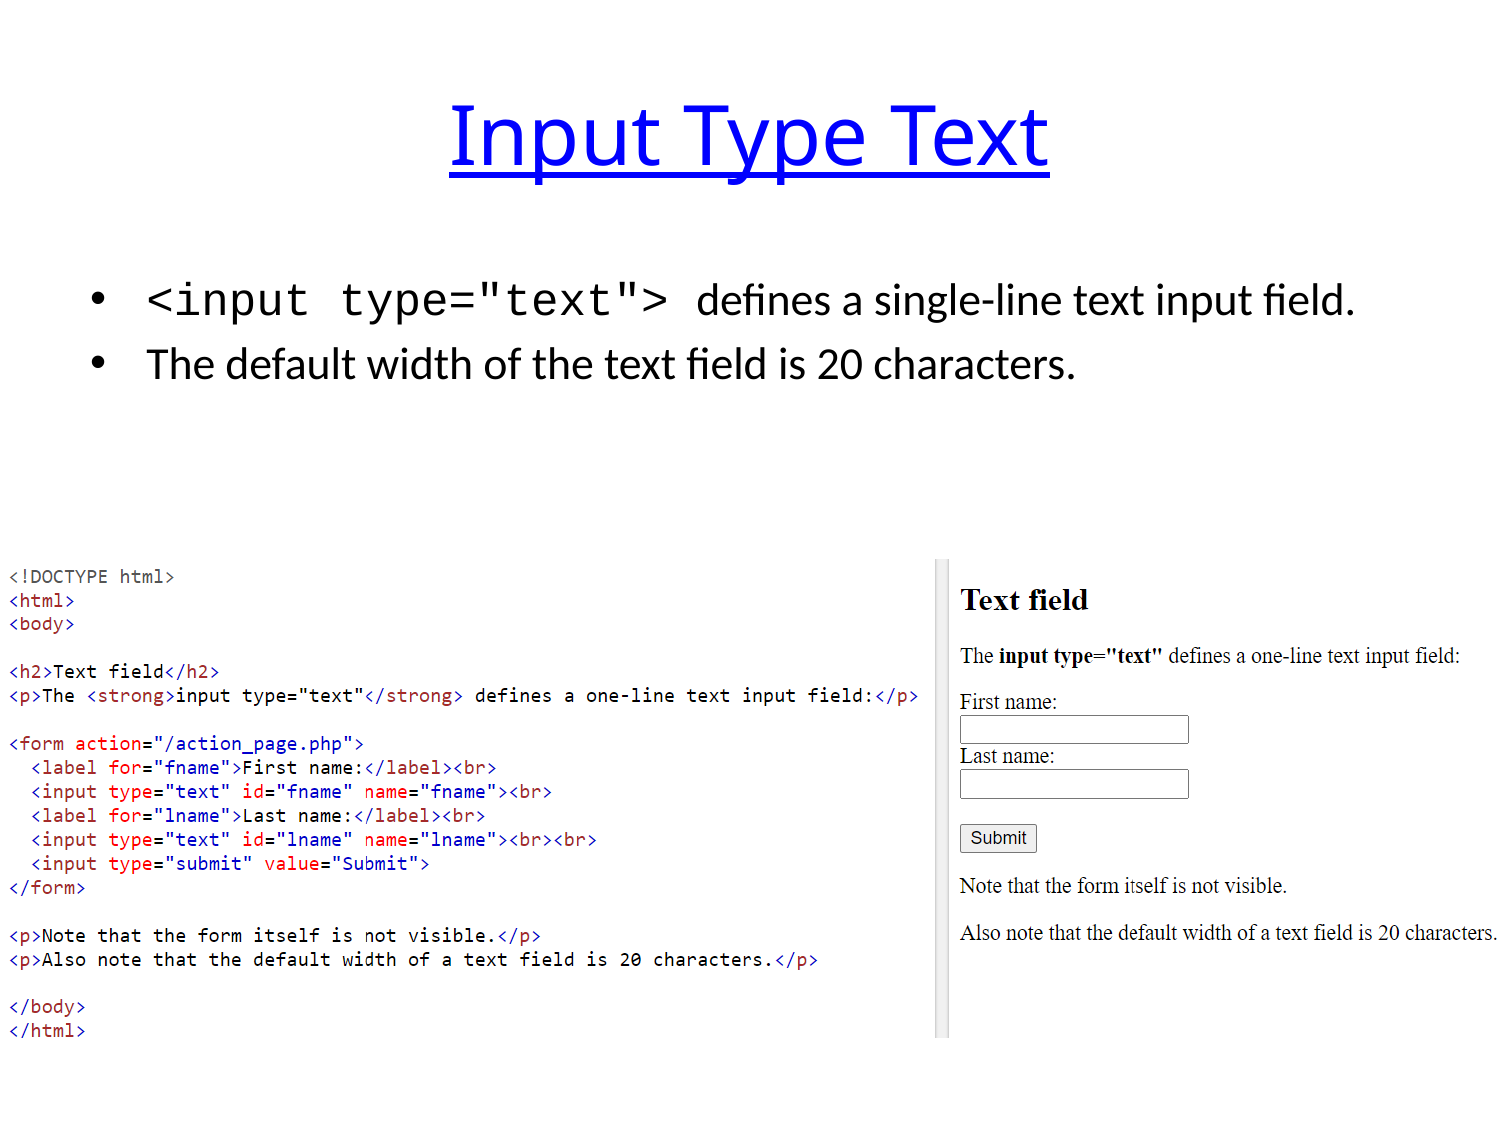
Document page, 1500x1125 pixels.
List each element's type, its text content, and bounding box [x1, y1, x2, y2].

list <input type="text"> defines a single-line text input field. The default width of the text field is 20 characters. [75, 262, 1425, 413]
picture [0, 558, 1500, 1039]
title Input Type Text [75, 45, 1425, 233]
